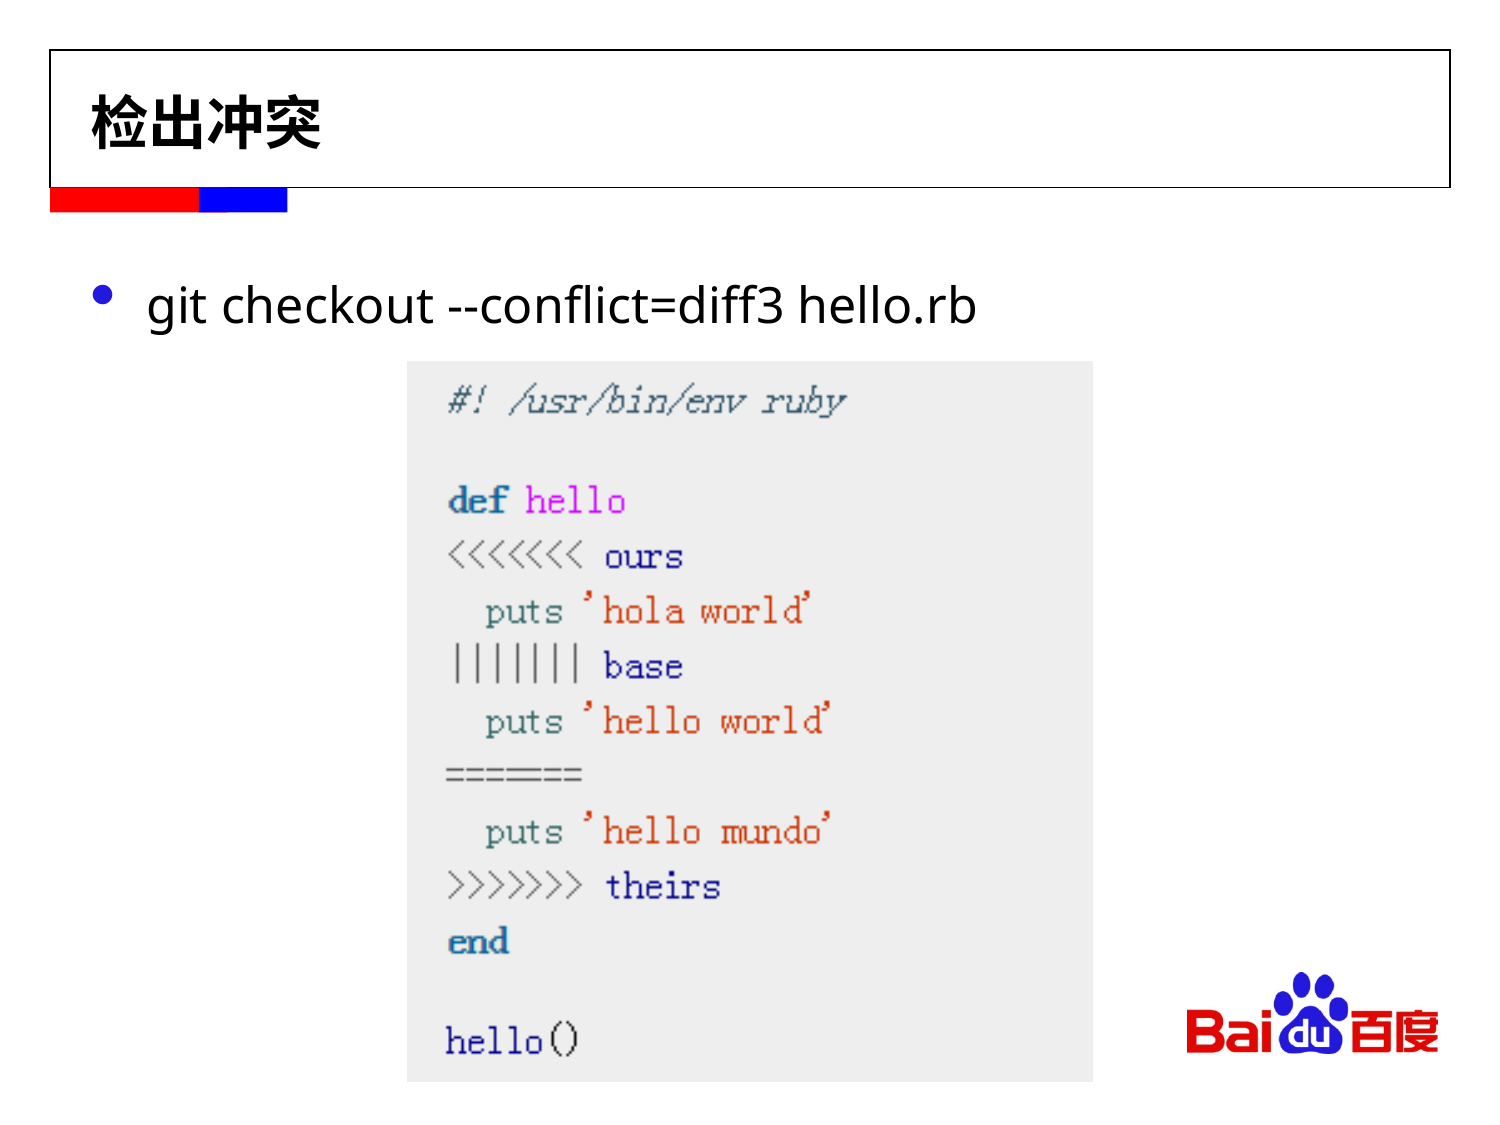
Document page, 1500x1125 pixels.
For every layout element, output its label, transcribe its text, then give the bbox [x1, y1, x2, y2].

title 检出冲突 [74, 56, 1426, 185]
picture [1187, 972, 1438, 1054]
picture [407, 361, 1093, 1082]
list git checkout --conflict=diff3 hello.rb [74, 257, 1426, 1001]
